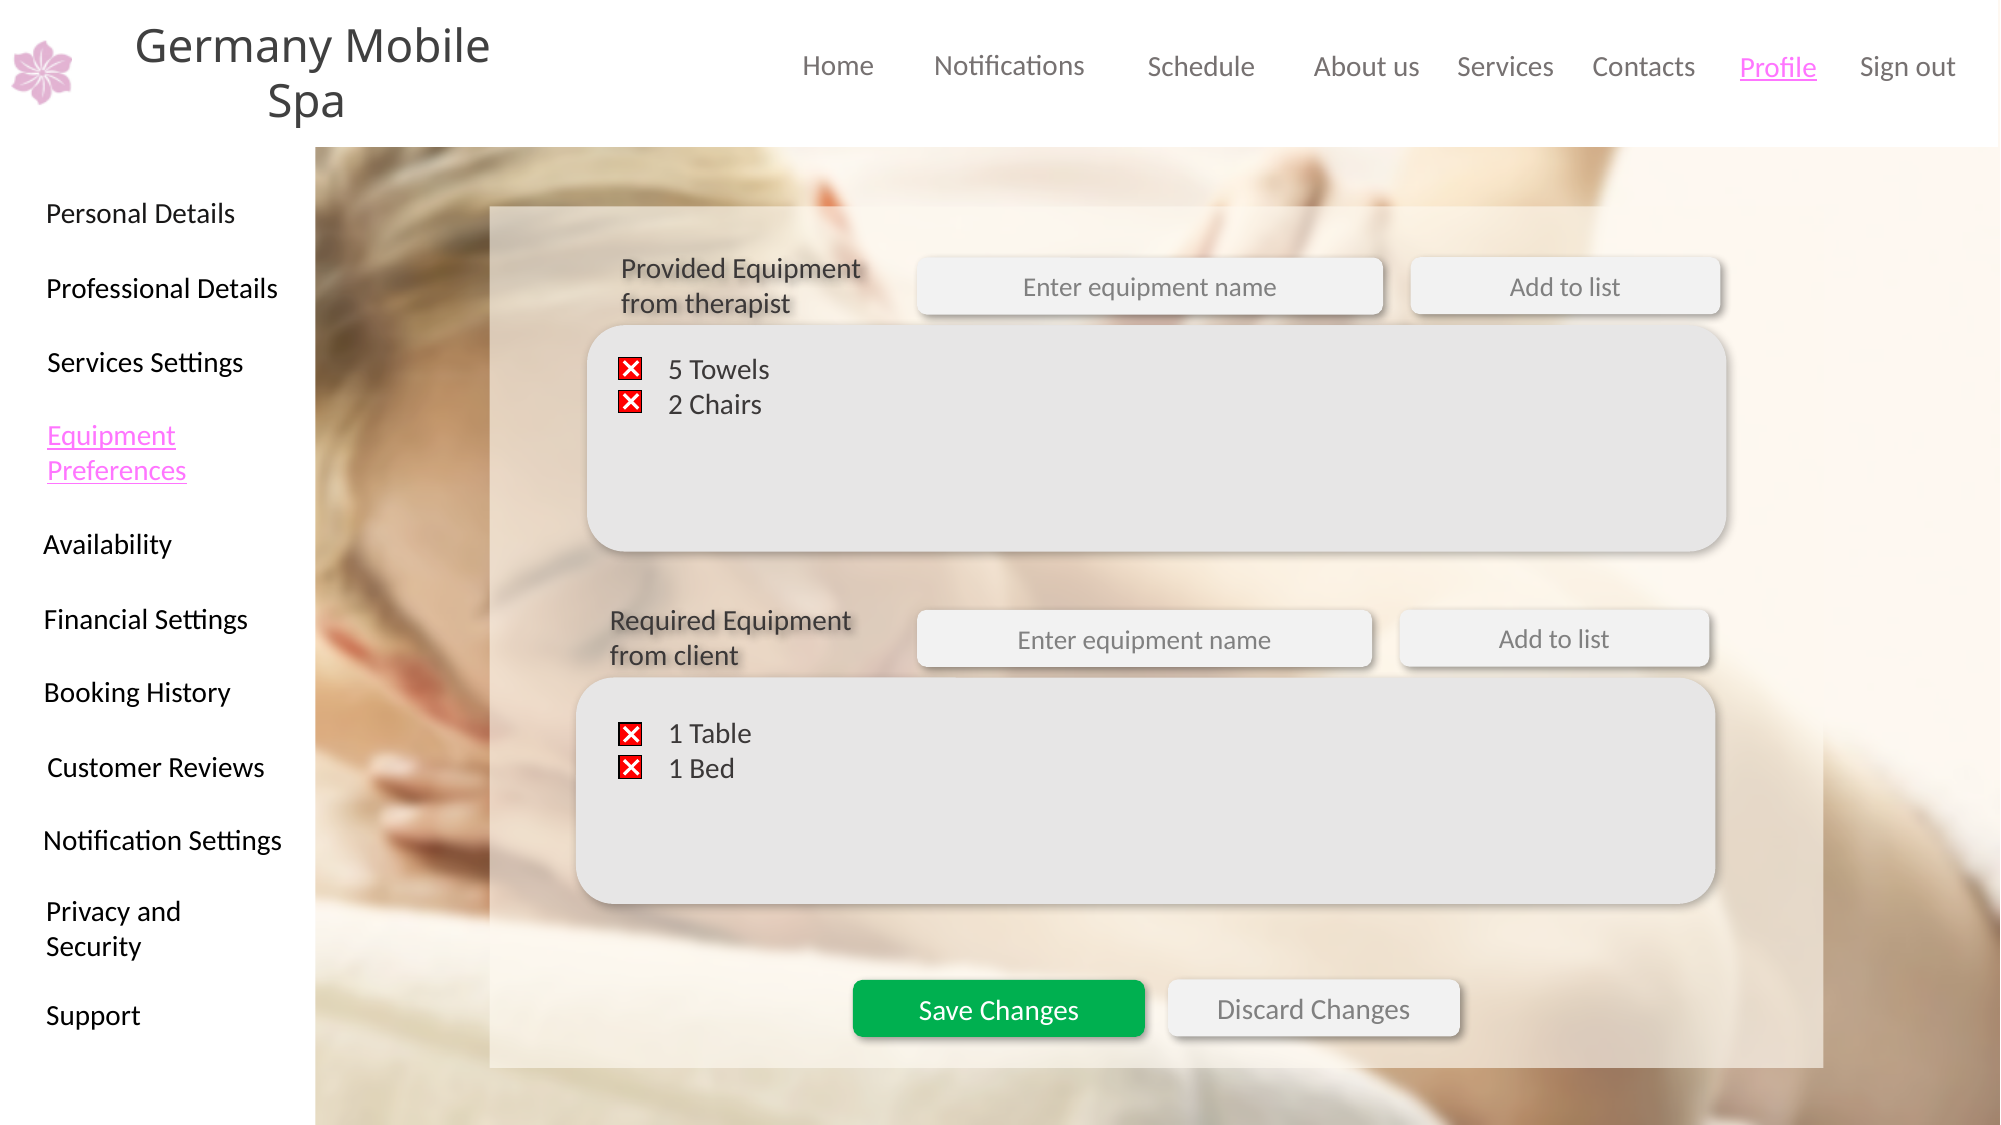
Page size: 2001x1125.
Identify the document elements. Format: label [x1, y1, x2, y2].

picture [0, 0, 2000, 1125]
text_box [618, 390, 642, 413]
text_box [618, 357, 642, 380]
text_box [853, 979, 1460, 1037]
text_box [618, 722, 642, 746]
text_box [618, 755, 642, 779]
